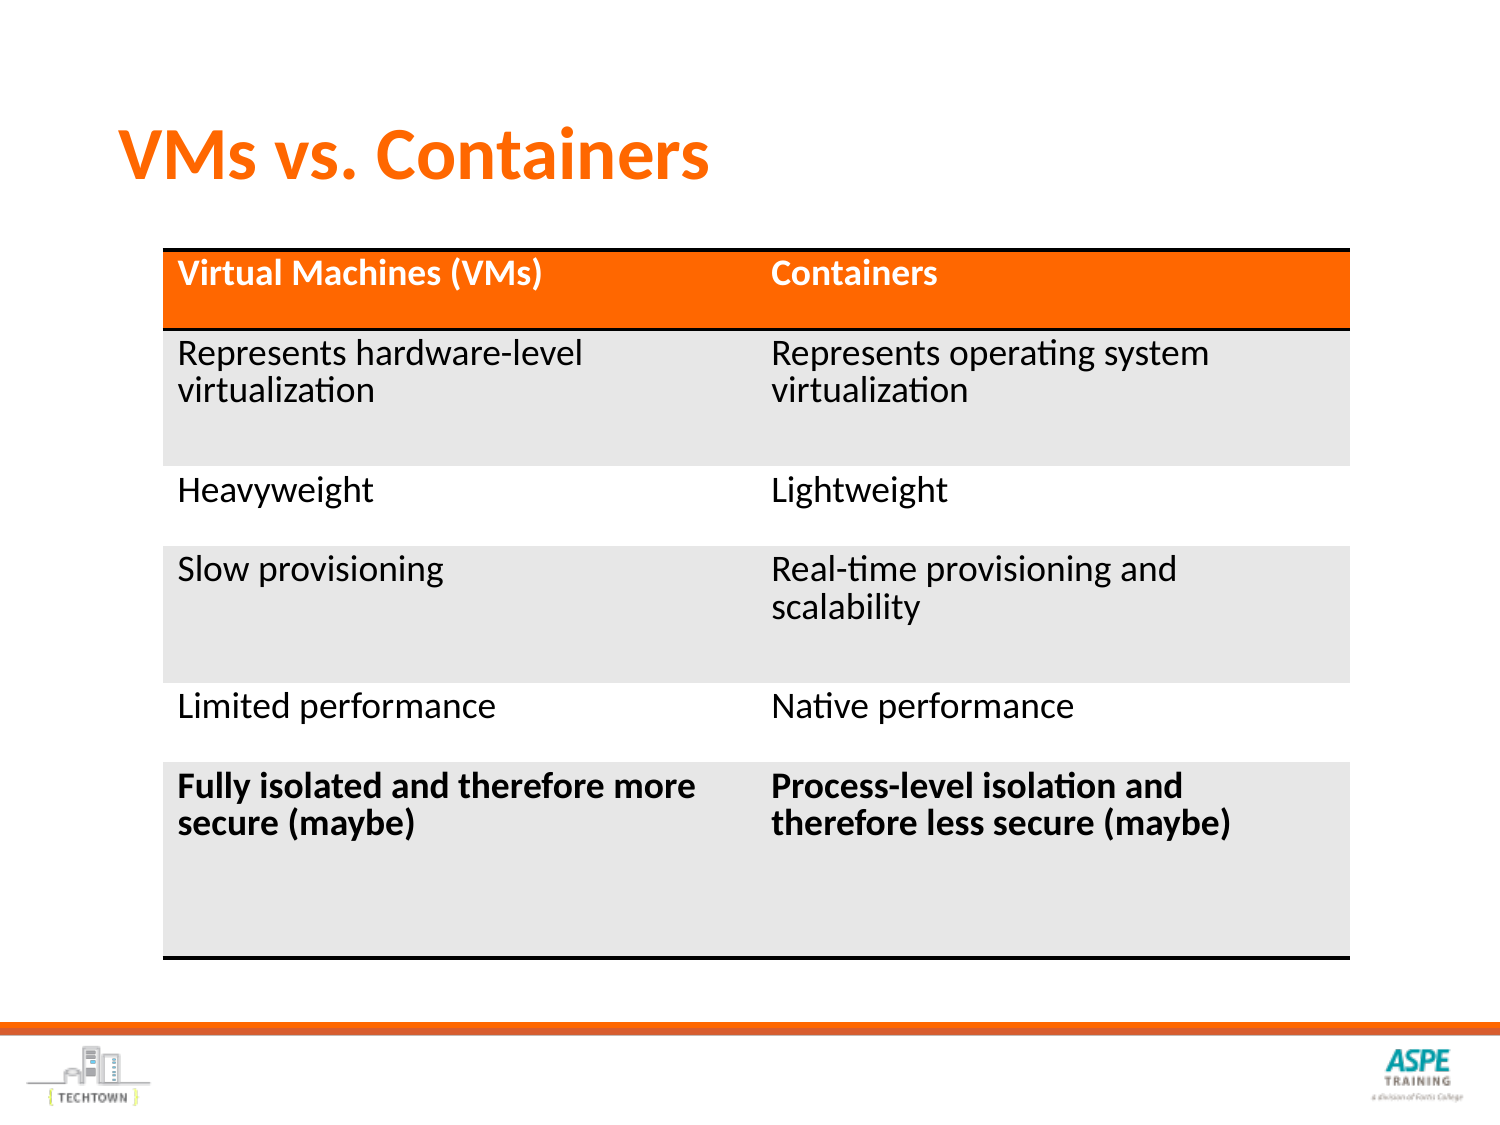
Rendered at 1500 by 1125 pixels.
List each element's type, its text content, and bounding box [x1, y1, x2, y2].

table_cell Limited performance [163, 683, 756, 762]
table_cell Fully isolated and therefore more secure (maybe) [163, 762, 756, 956]
title VMs vs. Containers [103, 59, 1397, 250]
table_header Virtual Machines (VMs) [163, 252, 756, 328]
table_cell Lightweight [756, 466, 1350, 546]
table_cell Represents operating system virtualization [756, 331, 1350, 466]
table_cell Native performance [756, 683, 1350, 762]
table_cell Process-level isolation and therefore less secure (maybe) [756, 762, 1350, 956]
table_cell Slow provisioning [163, 546, 756, 683]
table_cell Represents hardware-level virtualization [163, 331, 756, 466]
table_header Containers [756, 252, 1350, 328]
table_cell Real-time provisioning and scalability [756, 546, 1350, 683]
table_cell Heavyweight [163, 466, 756, 546]
